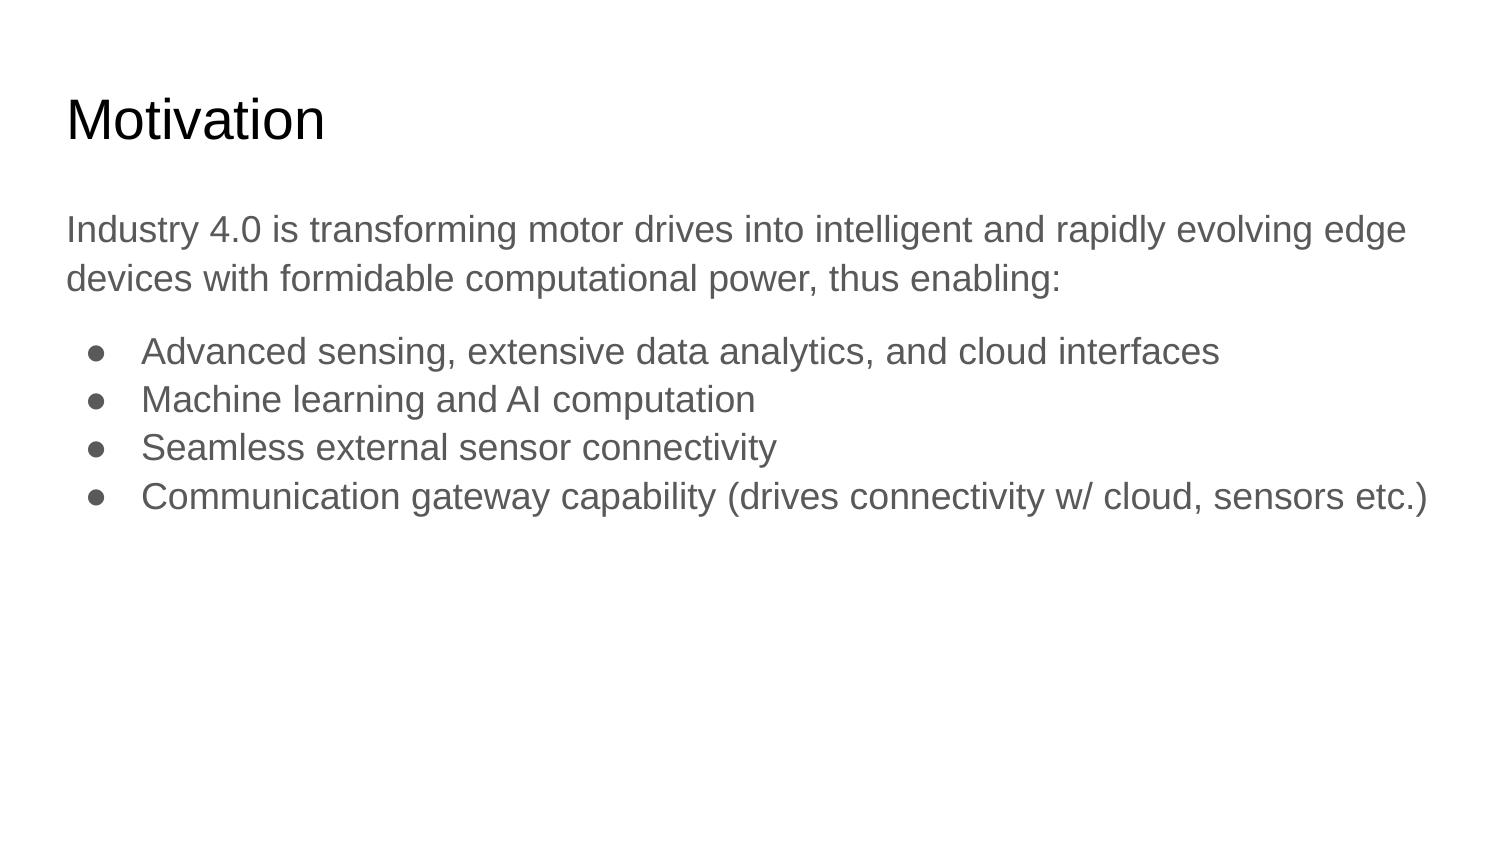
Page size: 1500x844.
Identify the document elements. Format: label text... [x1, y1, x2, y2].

title Motivation [51, 72, 1449, 167]
list Industry 4.0 is transforming motor drives into intelligent and rapidly evolving edge devices with formidable computational power, thus enabling: Advanced sensing, extensive data analytics, and cloud interfaces Machine learning and AI computation Seamless external sensor connectivity Communication gateway capability (drives connectivity w/ cloud, sensors etc.) [51, 187, 1449, 748]
